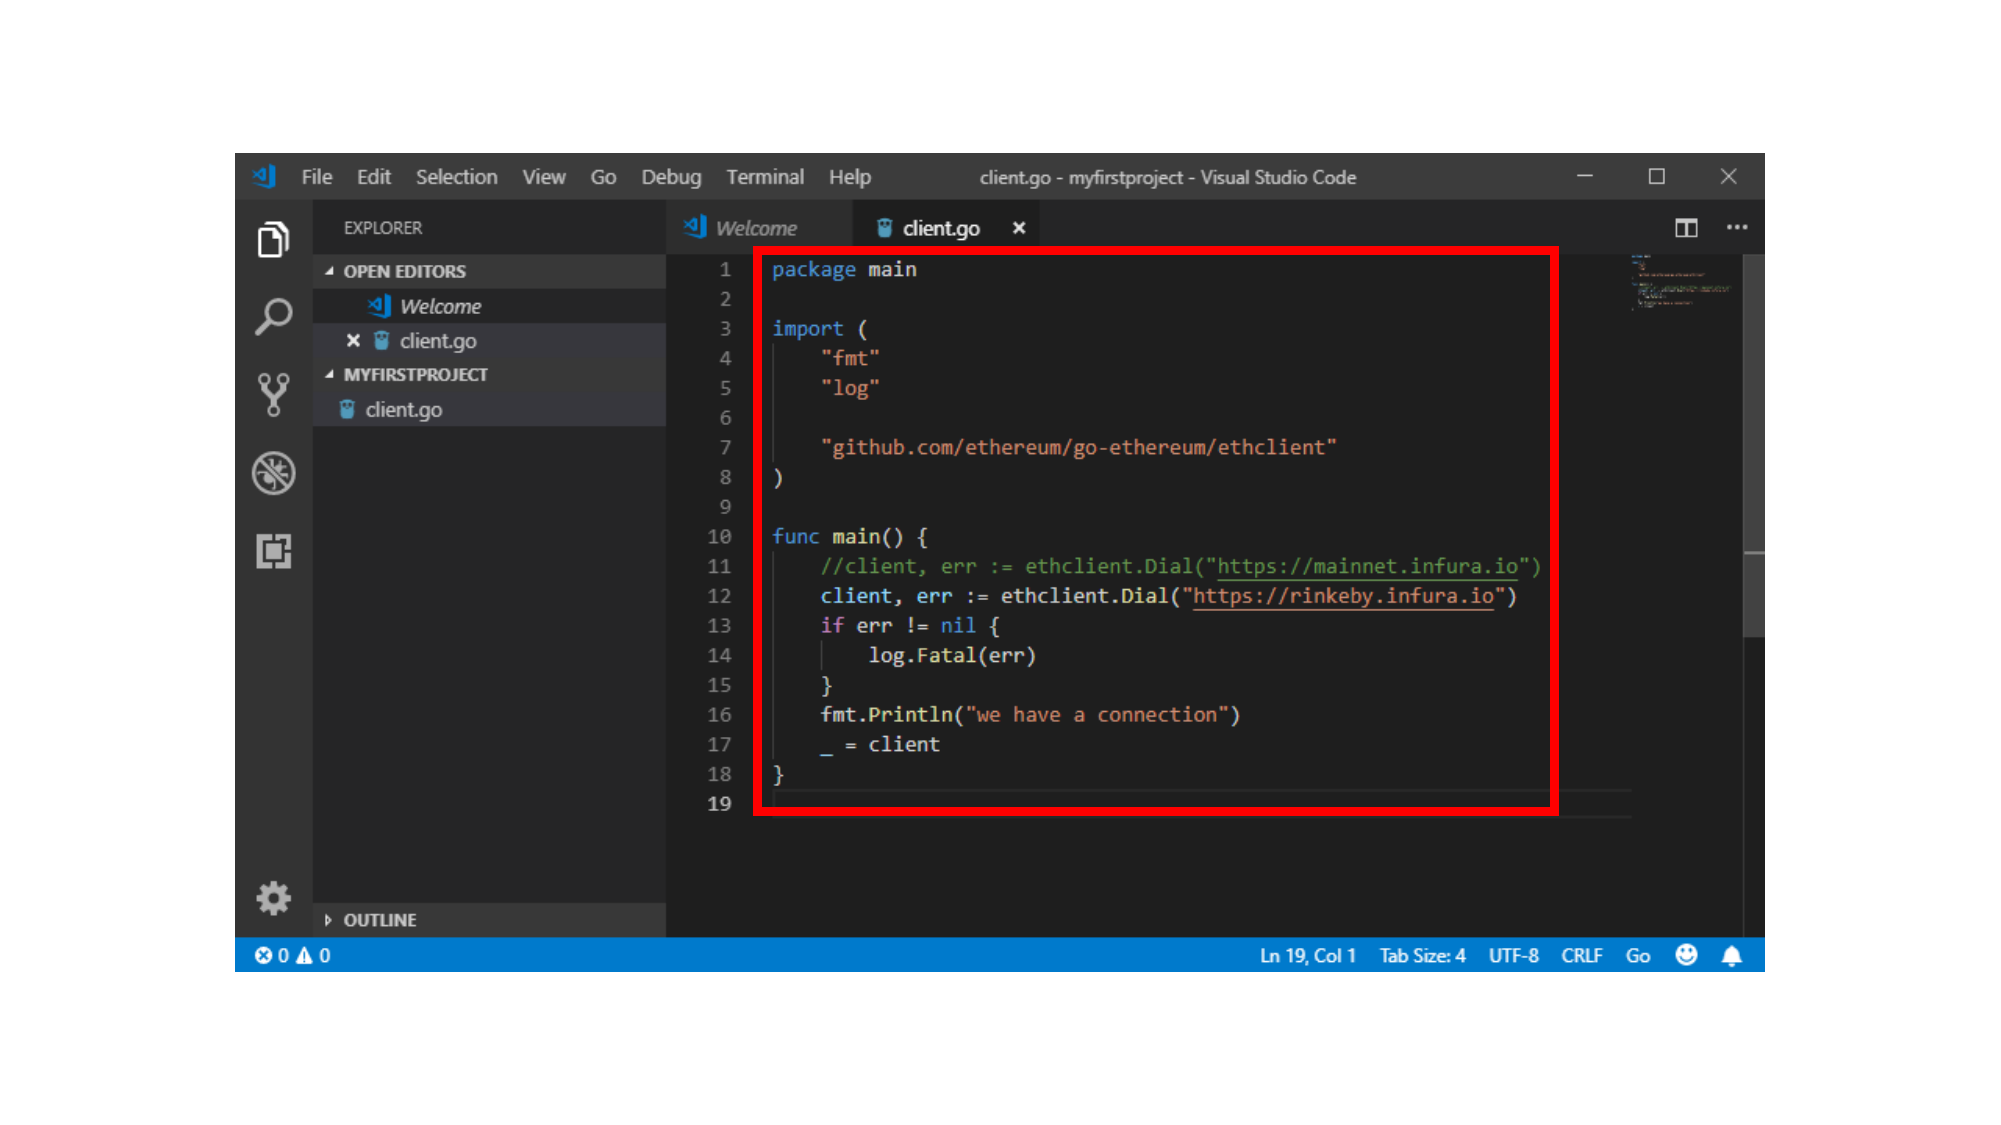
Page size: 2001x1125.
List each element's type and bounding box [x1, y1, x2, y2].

picture [235, 153, 1765, 972]
